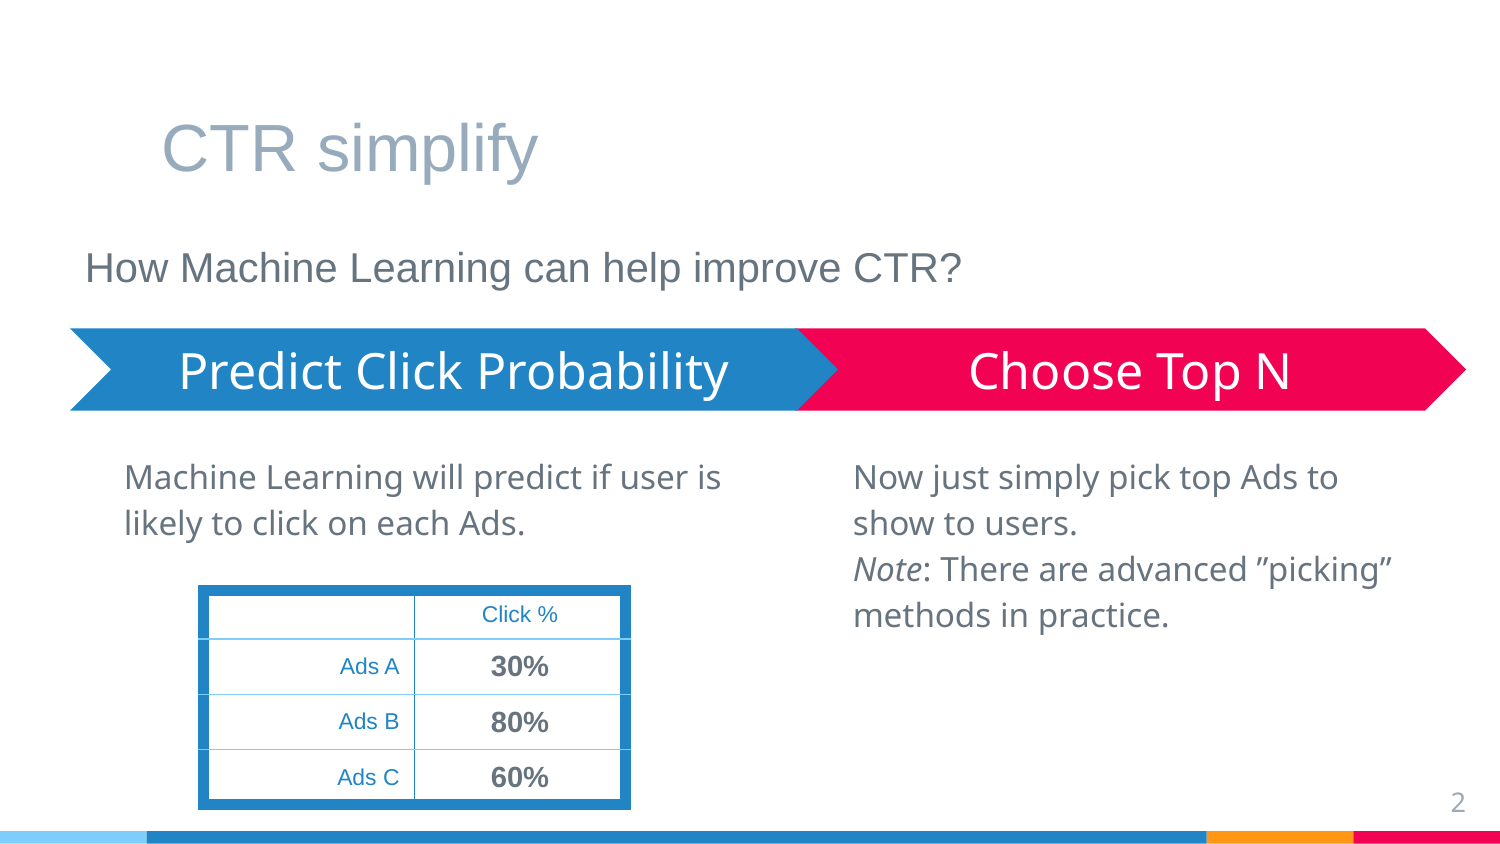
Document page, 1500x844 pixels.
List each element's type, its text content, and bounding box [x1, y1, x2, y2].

slide_number 2 [1391, 770, 1482, 822]
table_cell Ads A [209, 640, 414, 694]
table_cell 80% [415, 695, 620, 749]
table_cell 60% [415, 750, 620, 799]
text_box How Machine Learning can help improve CTR? [69, 225, 1424, 308]
table_header Click % [415, 596, 620, 638]
table_header [209, 596, 414, 638]
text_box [794, 328, 1467, 771]
table_cell Ads C [209, 750, 414, 799]
text_box Predict Click Probability [69, 328, 792, 411]
text_box Machine Learning will predict if user is likely to click on each Ads. [108, 435, 789, 658]
table_cell 30% [415, 640, 620, 694]
title CTR simplify [146, 58, 1207, 200]
table_cell Ads B [209, 695, 414, 749]
